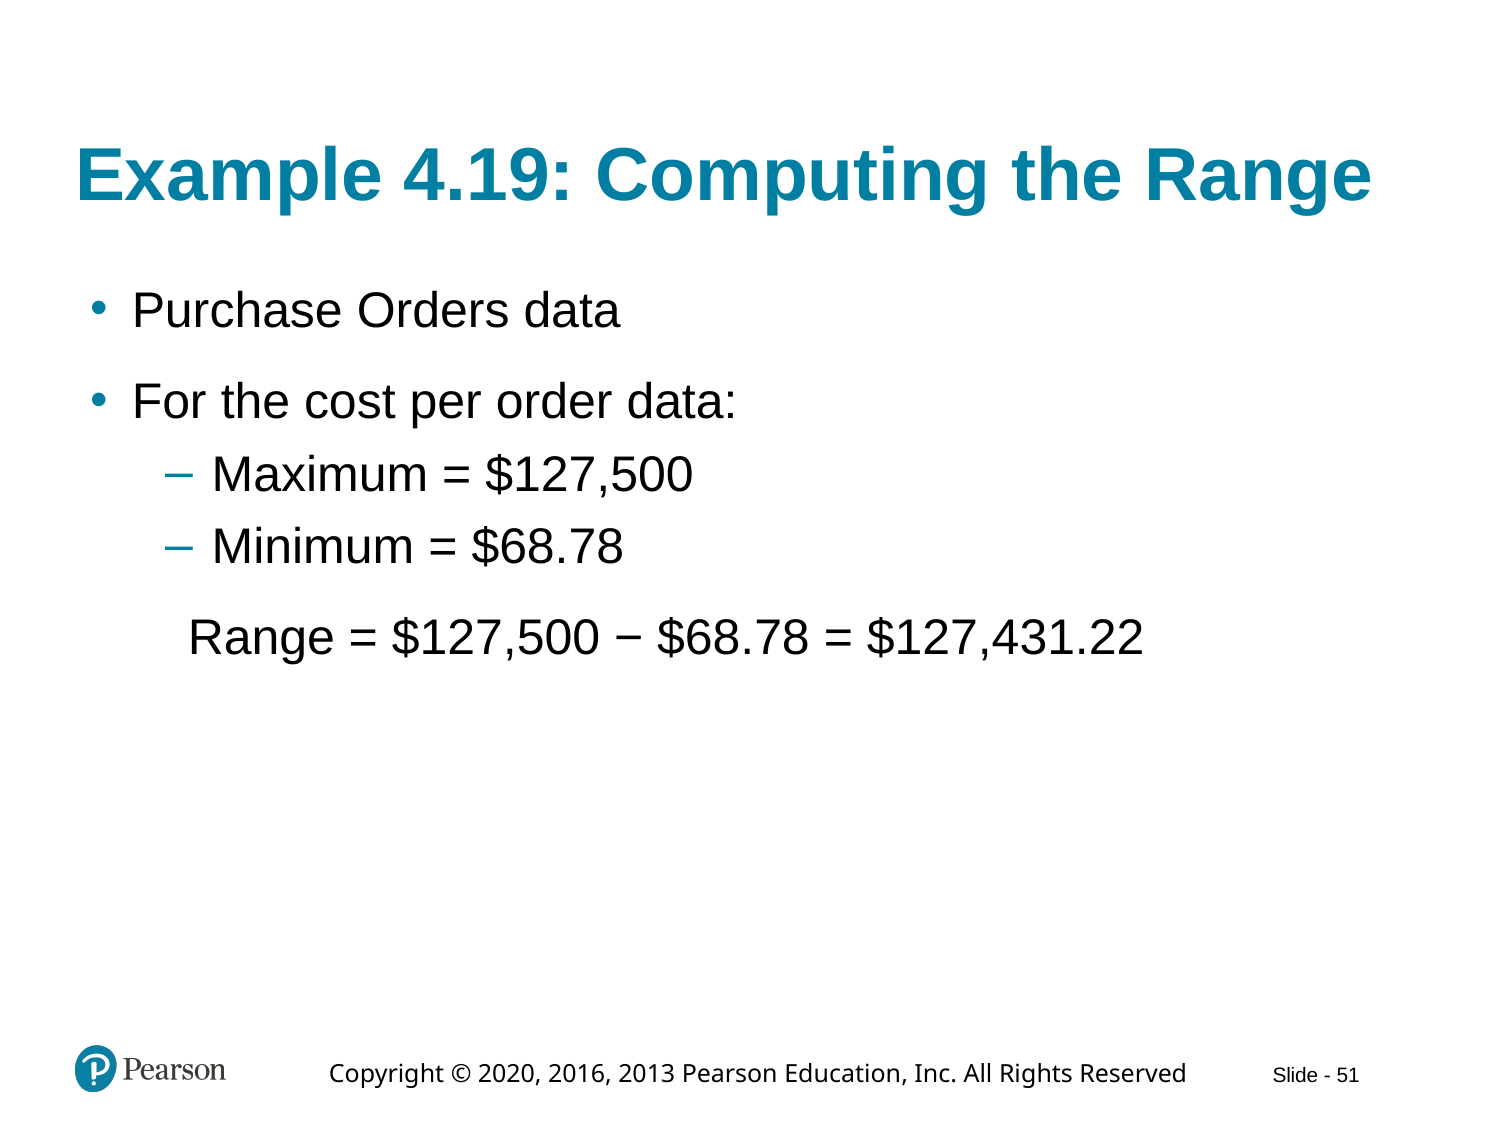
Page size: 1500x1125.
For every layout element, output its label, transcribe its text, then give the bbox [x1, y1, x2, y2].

list Purchase Orders data For the cost per order data: Maximum = $127,500 Minimum = $68.78 Range = $127,500 − $68.78 = $127,431.22 [75, 262, 1425, 854]
picture [75, 1045, 90, 1061]
picture [83, 1054, 109, 1079]
picture [101, 1045, 226, 1092]
picture [75, 1078, 86, 1092]
title Example 4.19: Computing the Range [75, 35, 1425, 216]
